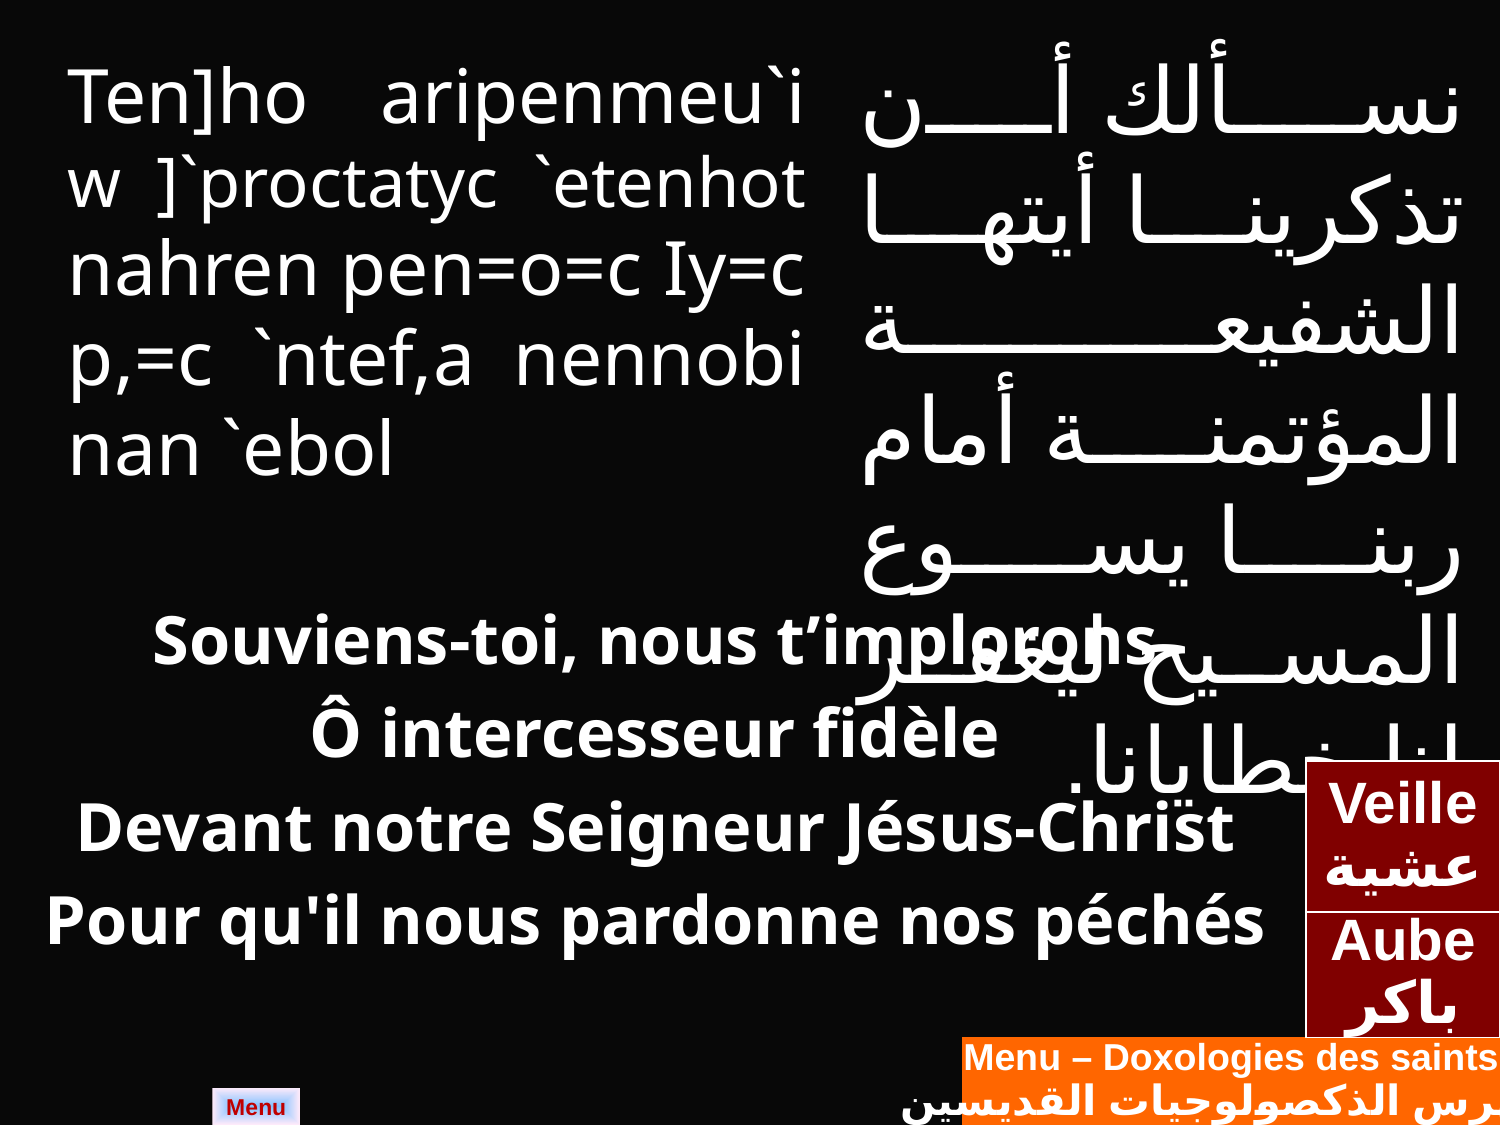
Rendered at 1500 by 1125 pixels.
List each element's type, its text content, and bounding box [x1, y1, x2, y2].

text_box Menu – Doxologies des saints فهرس الذكصولوجيات القديسين [962, 1037, 1500, 1125]
text_box نسألك أن تذكرينا أيتها الشفيعة المؤتمنة أمام ربنا يسوع المسيح ليغفر لنا خطايانا. [844, 34, 1480, 761]
text_box Veille عشية [1306, 761, 1500, 912]
text_box Ten]ho aripenmeu`i w ]`proctatyc `etenhot nahren pen=o=c Iy=c p,=c `ntef,a nennobi nan `ebol [53, 41, 821, 499]
text_box Menu [212, 1087, 300, 1125]
text_box Souviens-toi, nous t’implorons Ô intercesseur fidèle Devant notre Seigneur Jésus-Christ Pour qu'il nous pardonne nos péchés [0, 590, 1365, 965]
text_box Aube باكر [1306, 912, 1500, 1038]
